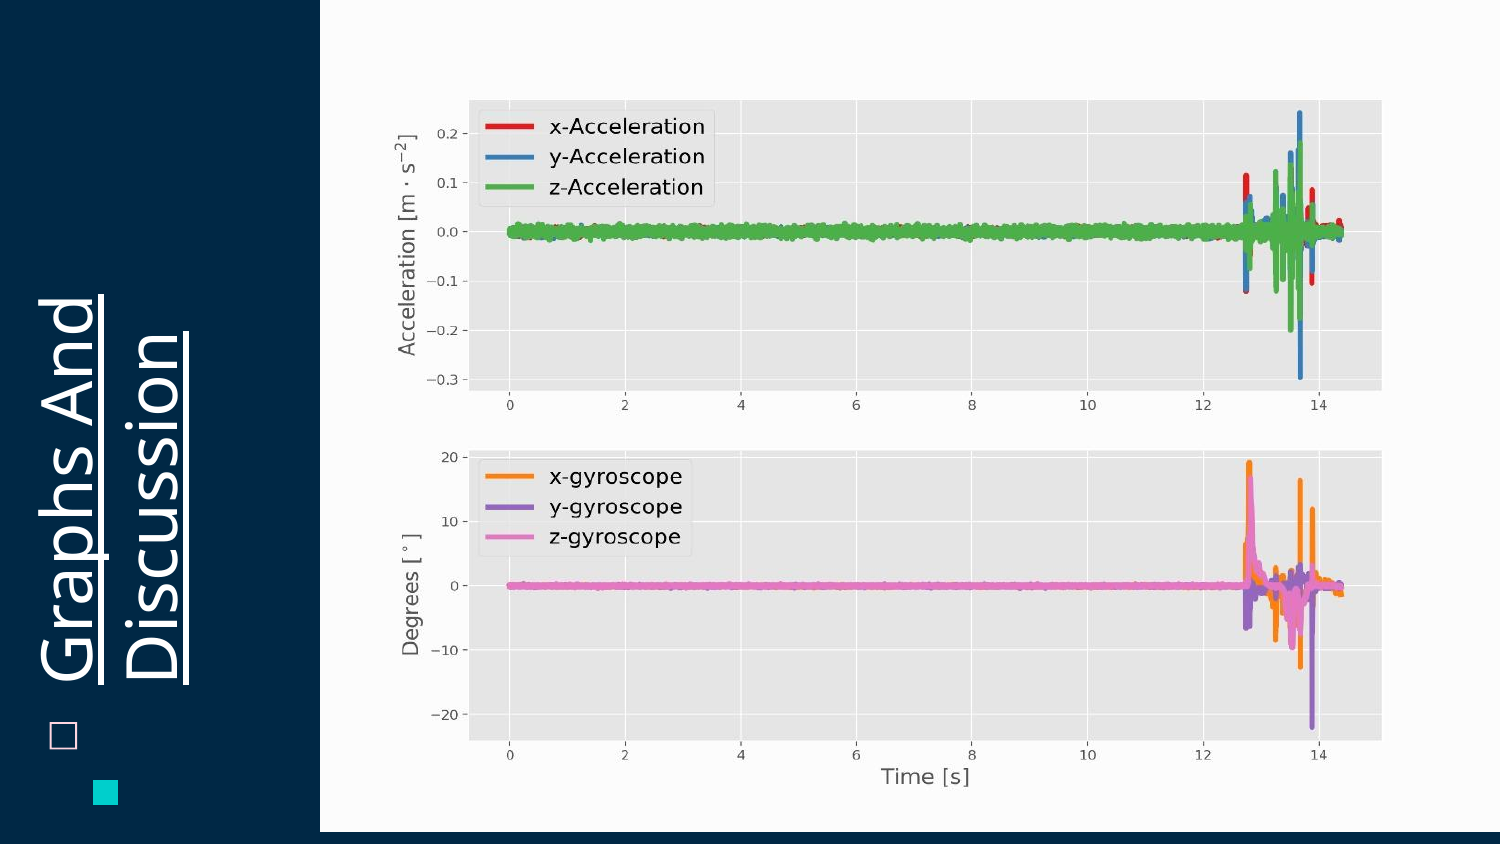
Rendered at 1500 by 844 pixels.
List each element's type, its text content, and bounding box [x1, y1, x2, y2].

picture [320, 0, 1500, 833]
title Graphs And Discussion [112, 0, 208, 701]
